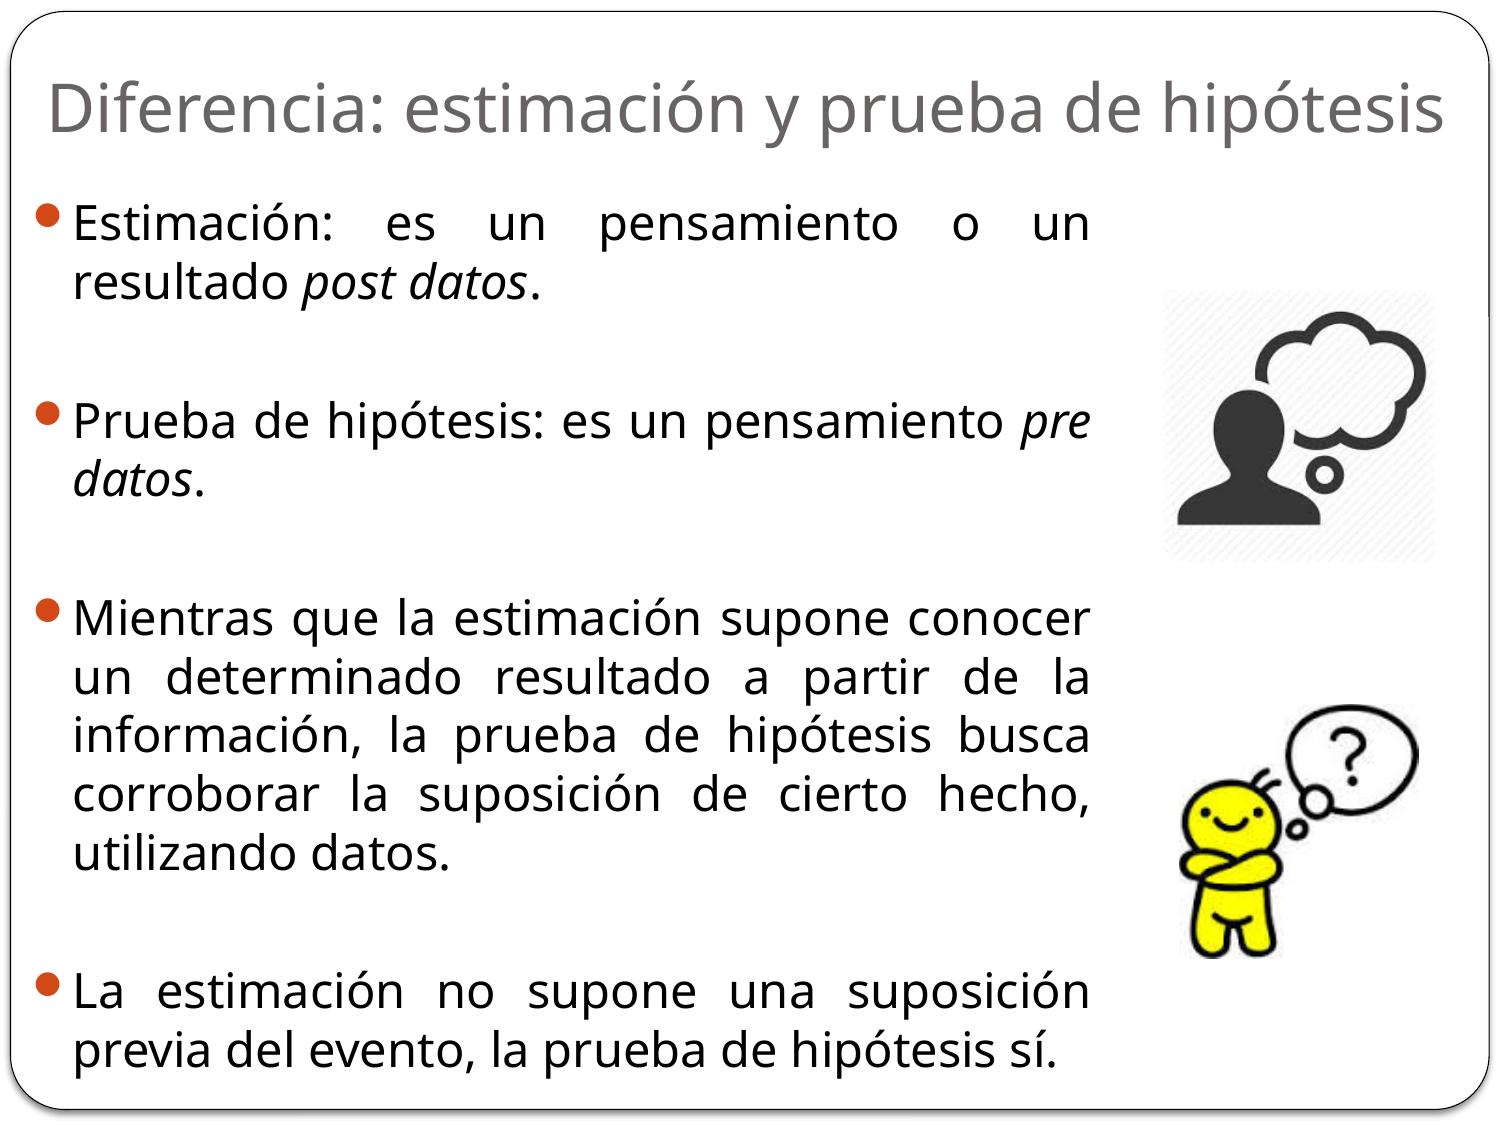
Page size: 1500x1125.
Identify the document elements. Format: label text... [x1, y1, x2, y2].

picture [1179, 703, 1419, 959]
list Estimación: es un pensamiento o un resultado post datos. Prueba de hipótesis: es un pensamiento pre datos. Mientras que la estimación supone conocer un determinado resultado a partir de la información, la prueba de hipótesis busca corroborar la suposición de cierto hecho, utilizando datos. La estimación no supone una suposición previa del evento, la prueba de hipótesis sí. [17, 184, 1107, 1094]
title Diferencia: estimación y prueba de hipótesis [5, 7, 1489, 161]
picture [1163, 290, 1436, 563]
